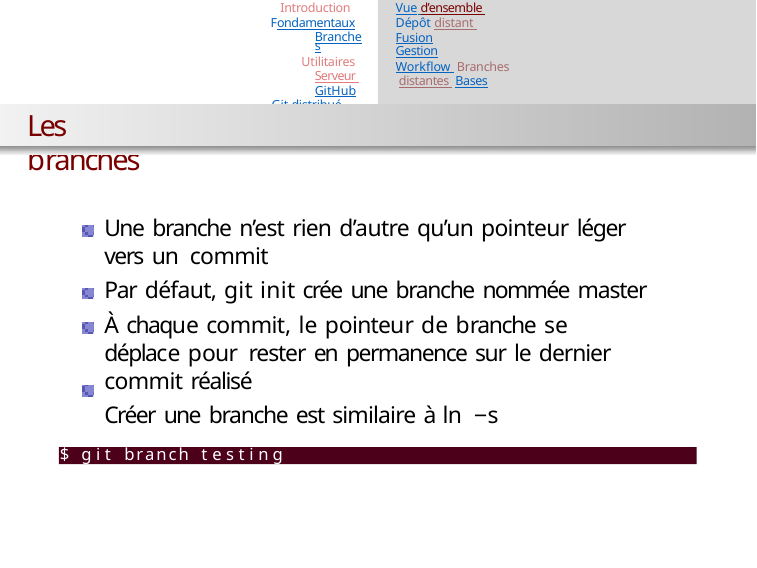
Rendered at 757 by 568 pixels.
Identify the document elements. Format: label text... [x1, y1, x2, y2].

picture [82, 322, 94, 334]
picture [82, 225, 94, 237]
text_box [377, 0, 756, 104]
text_box Une branche n’est rien d’autre qu’un pointeur léger vers un commit Par défaut, git init crée une branche nommée master À chaque commit, le pointeur de branche se déplace pour rester en permanence sur le dernier commit réalisé Créer une branche est similaire à ln −s [102, 211, 665, 428]
text_box Introduction Fondamentaux Branches Utilitaires Serveur GitHub Git distribué [268, 0, 363, 104]
picture [82, 385, 94, 397]
picture [82, 288, 94, 299]
text_box Vue d’ensemble Dépôt distant Fusion Gestion Workflow Branches distantes Bases [393, 0, 512, 91]
picture [0, 104, 756, 156]
text_box Les branches [25, 156, 181, 177]
text_box $ g i t branch t e s t i n g [58, 447, 697, 465]
